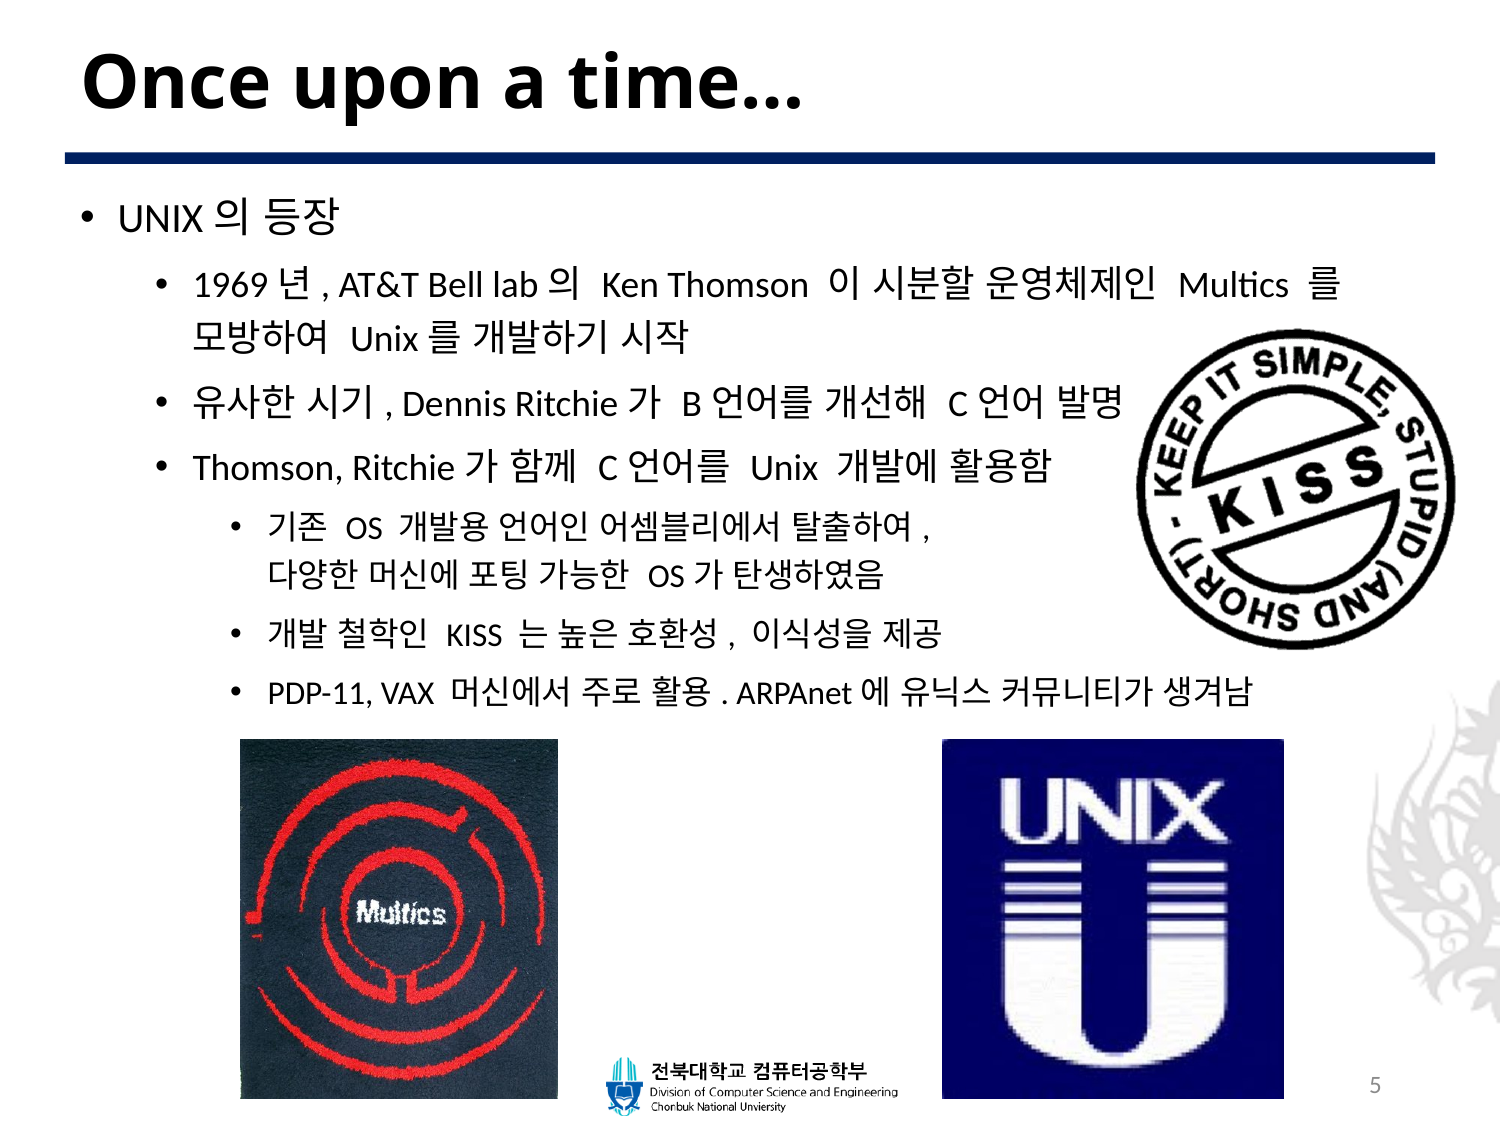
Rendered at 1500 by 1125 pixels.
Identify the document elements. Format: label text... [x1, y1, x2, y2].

slide_number 5 [1059, 1057, 1397, 1111]
picture [239, 739, 558, 1099]
picture [600, 1057, 900, 1116]
title Once upon a time… [64, 26, 1436, 143]
picture [942, 739, 1284, 1099]
picture [1132, 323, 1476, 657]
list UNIX의 등장 1969년, AT&T Bell lab의 Ken Thomson 이 시분할 운영체제인 Multics 를 모방하여 Unix를 개발하기 시작 유사한 시기, Dennis Ritchie가 B언어를 개선해 C언어 발명 Thomson, Ritchie가 함께 C언어를 Unix 개발에 활용함 기존 OS 개발용 언어인 어셈블리에서 탈출하여, 다양한 머신에 포팅 가능한 OS가 탄생하였음 개발 철학인 KISS 는 높은 호환성, 이식성을 제공 PDP-11, VAX 머신에서 주로 활용. ARPAnet에 유닉스 커뮤니티가 생겨남 [64, 173, 1436, 1039]
